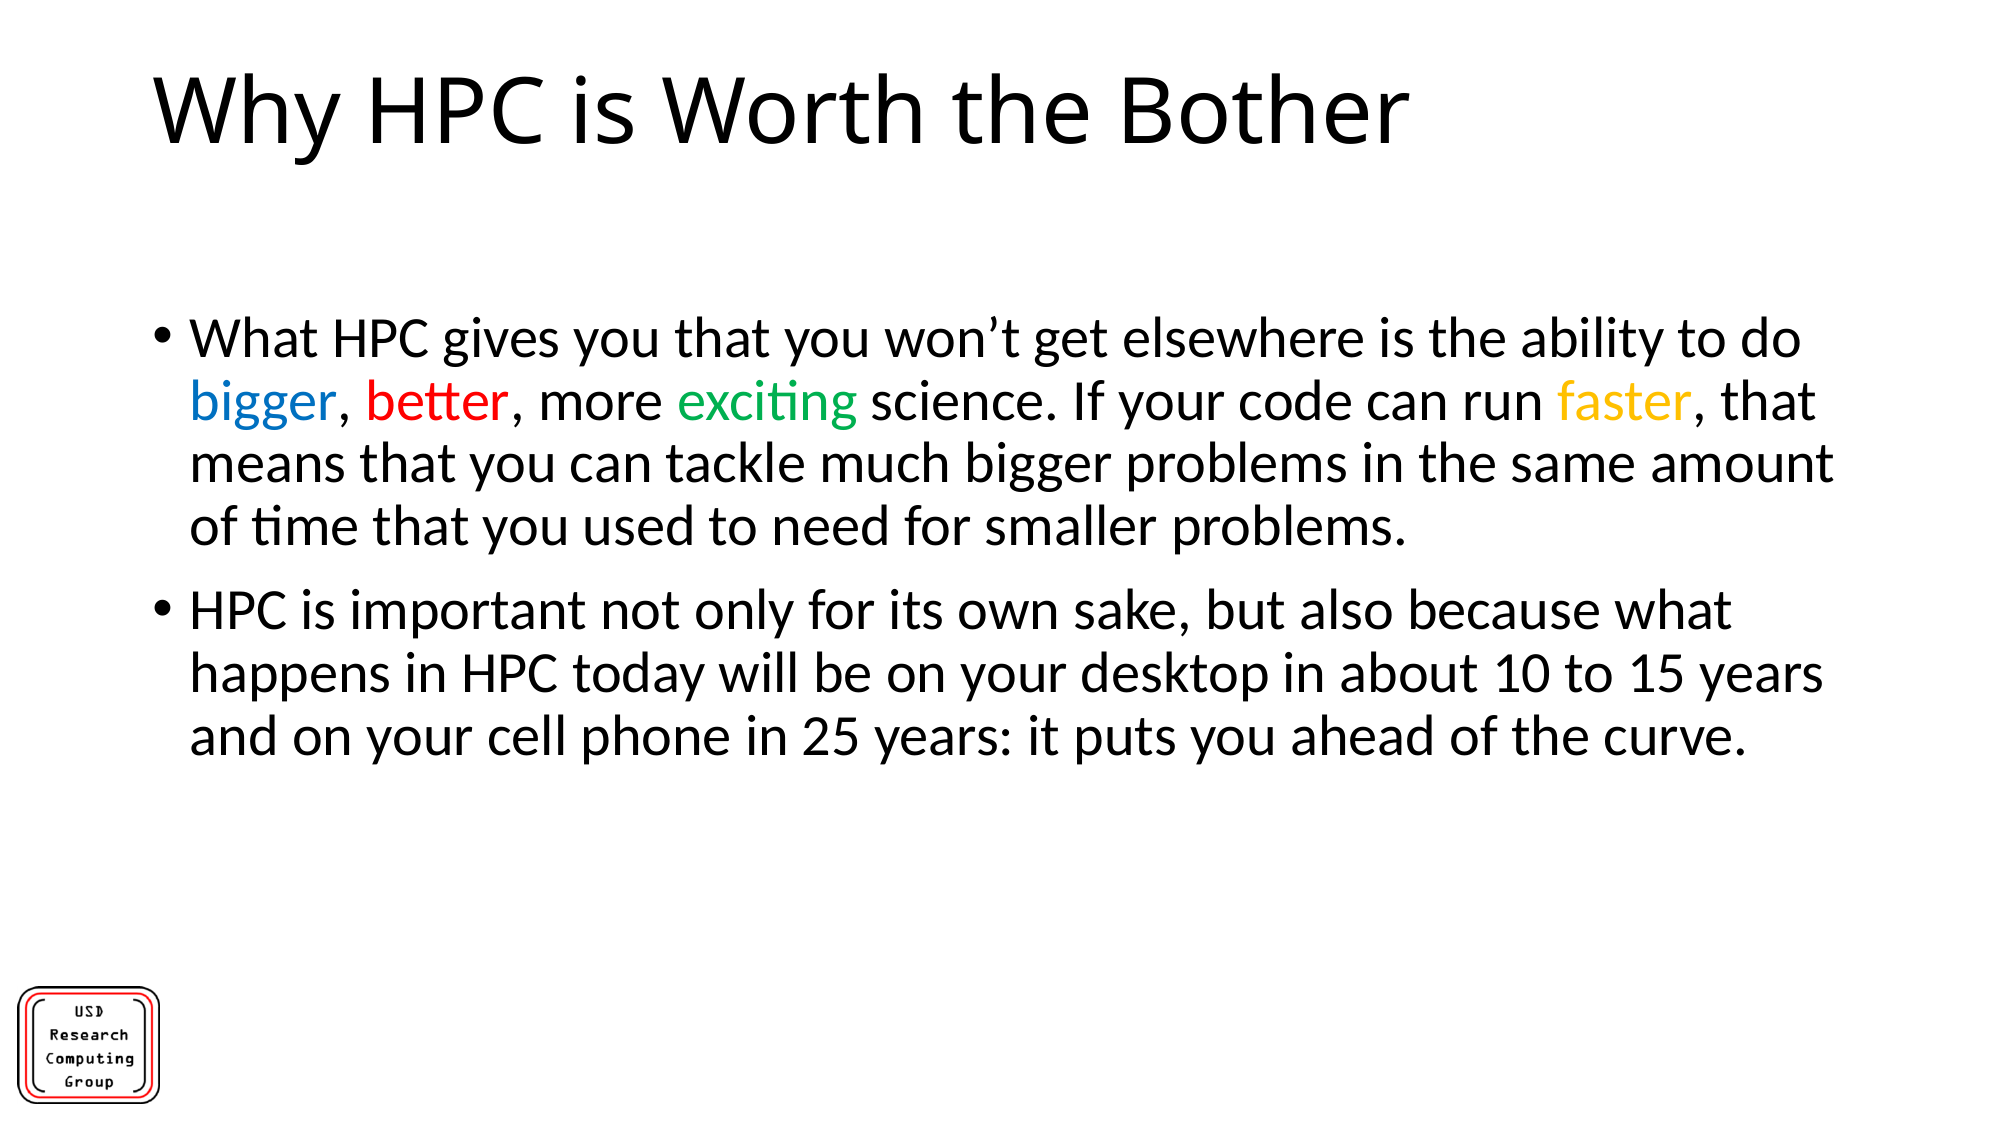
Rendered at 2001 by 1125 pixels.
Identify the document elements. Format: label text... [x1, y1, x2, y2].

picture [17, 986, 160, 1104]
title Why HPC is Worth the Bother [137, 59, 1863, 278]
list What HPC gives you that you won’t get elsewhere is the ability to do bigger, better, more exciting science. If your code can run faster, that means that you can tackle much bigger problems in the same amount of time that you used to need for smaller problems. HPC is important not only for its own sake, but also because what happens in HPC today will be on your desktop in about 10 to 15 years and on your cell phone in 25 years: it puts you ahead of the curve. [137, 299, 1863, 1014]
